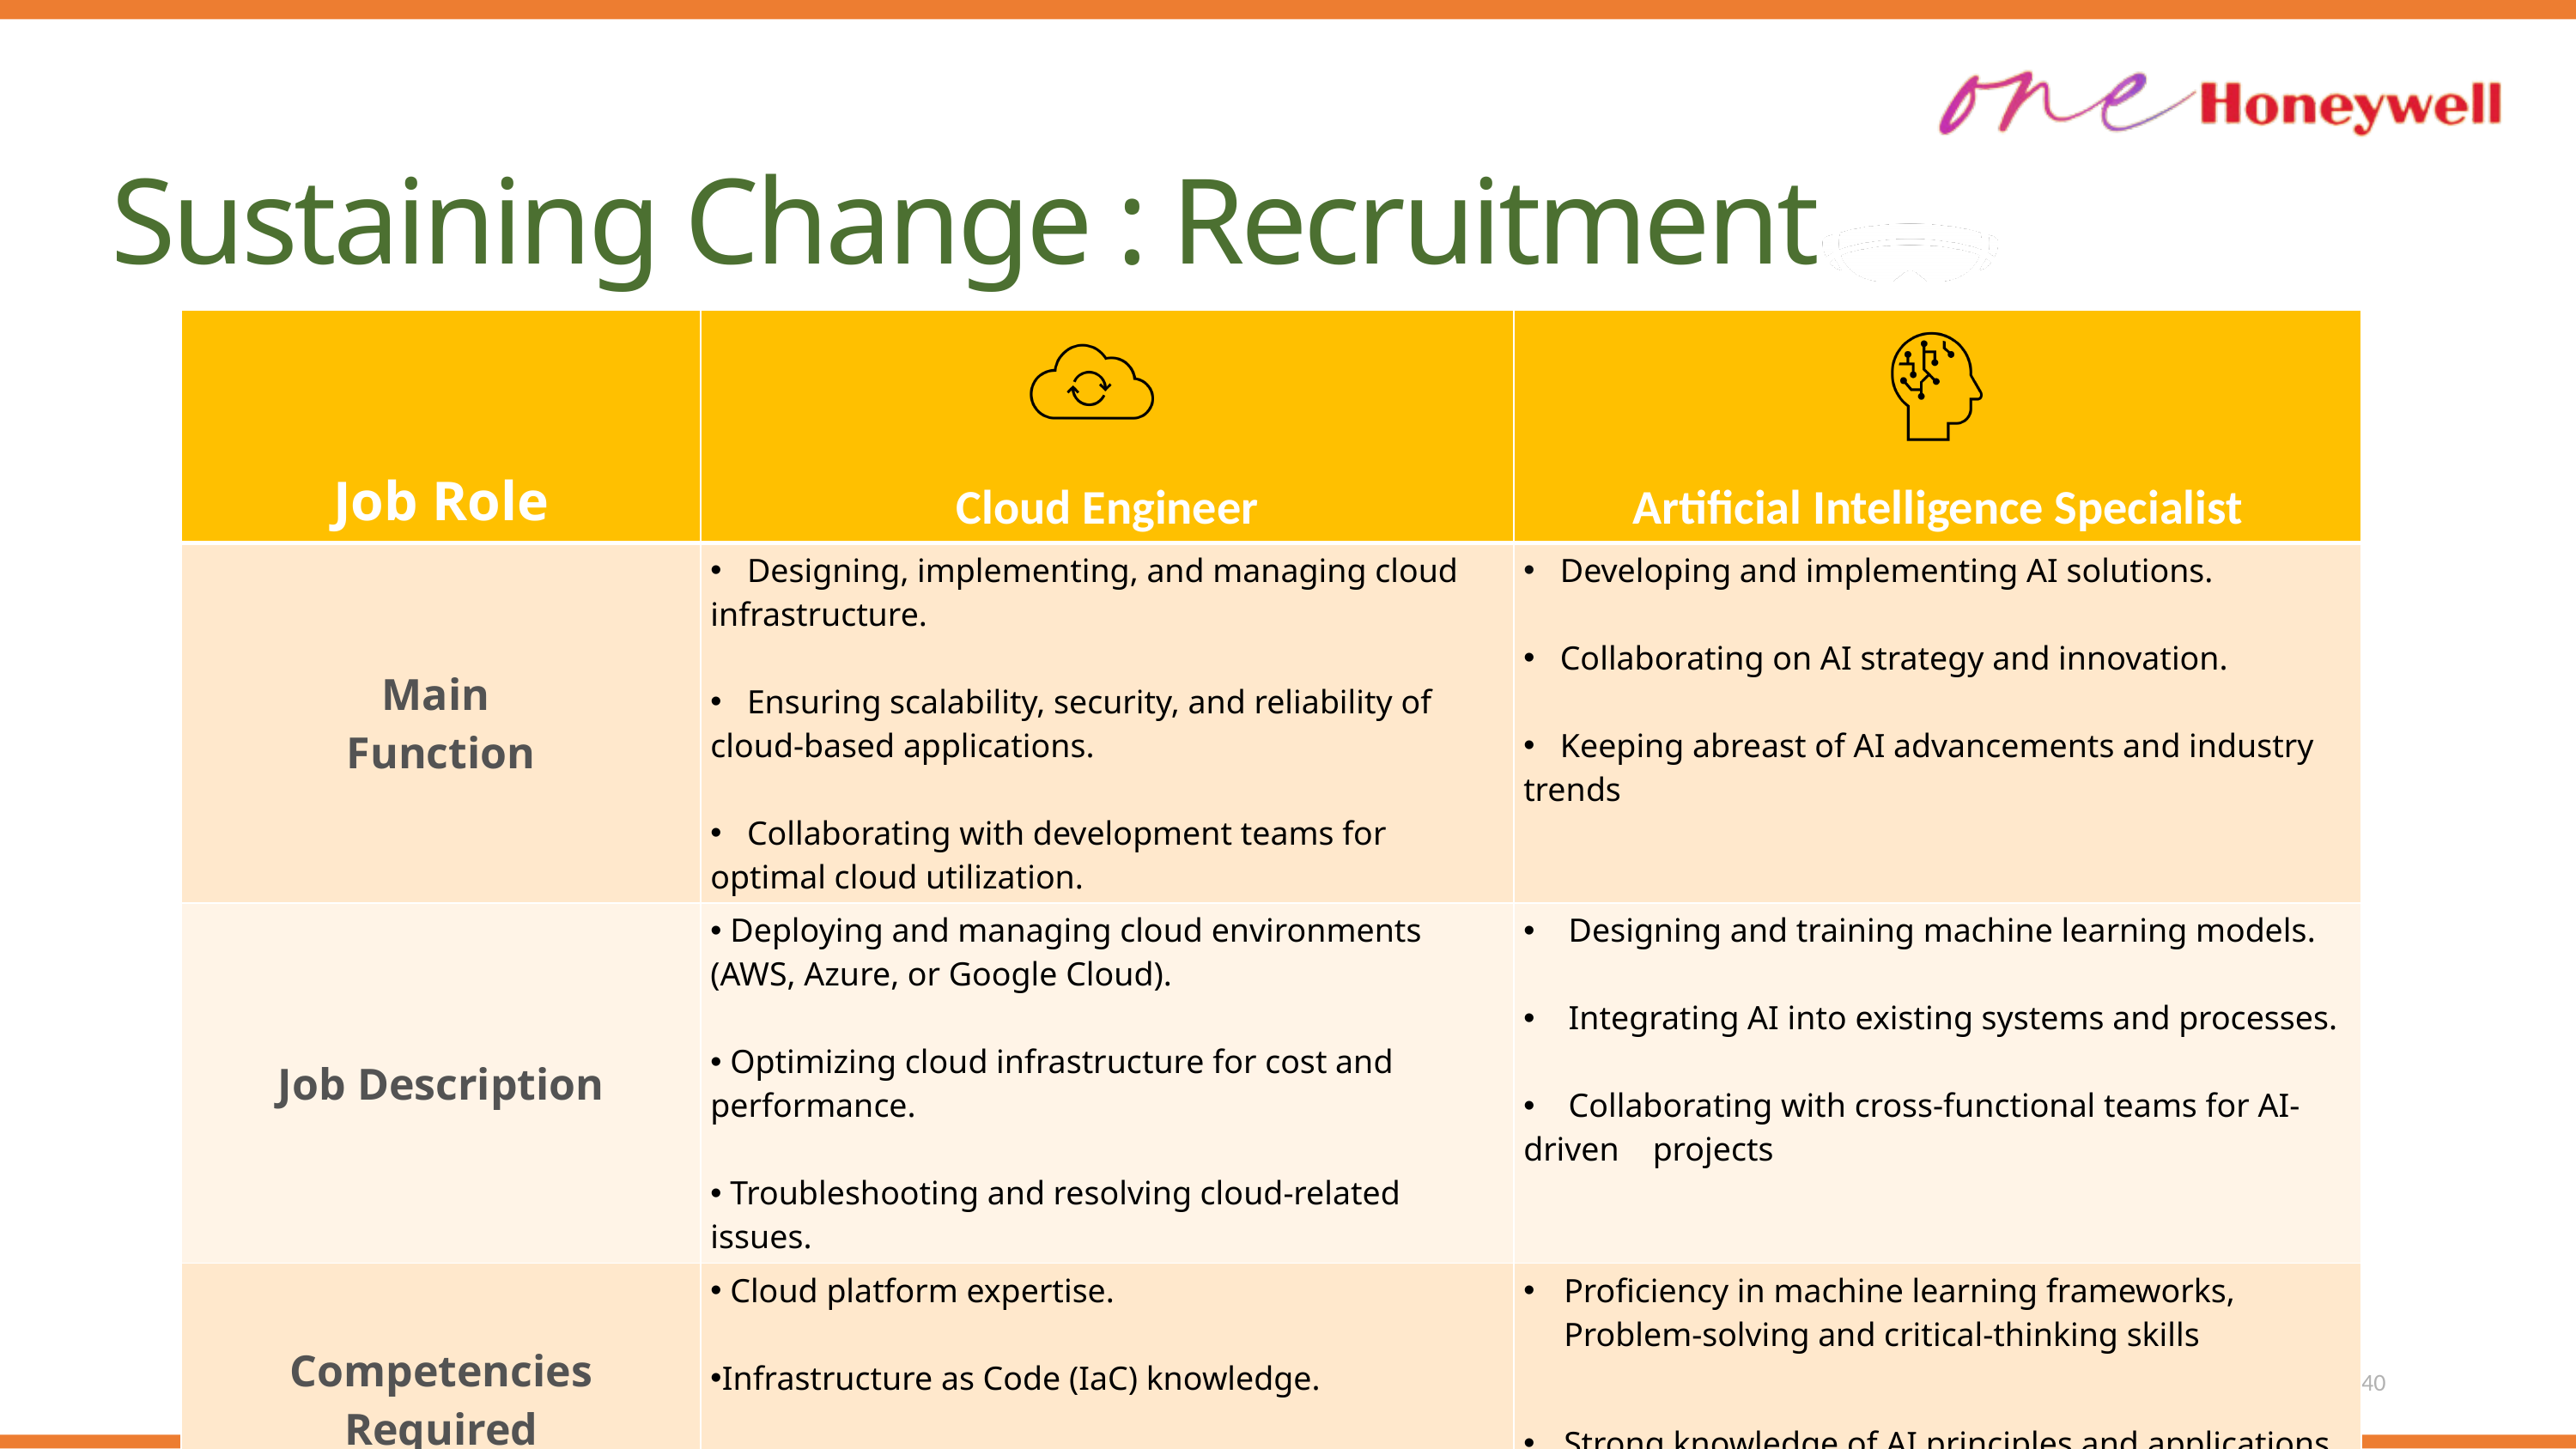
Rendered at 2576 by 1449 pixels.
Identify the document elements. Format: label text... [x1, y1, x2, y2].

text_box [1862, 45, 2548, 171]
table_cell Cloud platform expertise. Infrastructure as Code (IaC) knowledge. Problem-solving and troubleshooting skills. [702, 1264, 1513, 1449]
picture [1027, 317, 1157, 446]
table_cell Competencies Required [182, 1264, 700, 1449]
table_cell Developing and implementing AI solutions. Collaborating on AI strategy and innovation. Keeping abreast of AI advancements and industry trends [1515, 545, 2360, 902]
table_cell Deploying and managing cloud environments (AWS, Azure, or Google Cloud). Optimizing cloud infrastructure for cost and performance. Troubleshooting and resolving cloud-related issues. [702, 904, 1513, 1263]
table_header Job Role [182, 311, 700, 541]
table_header Artificial Intelligence Specialist [1515, 311, 2360, 541]
table_cell Designing, implementing, and managing cloud infrastructure. Ensuring scalability, security, and reliability of cloud-based applications. Collaborating with development teams for optimal cloud utilization. [702, 545, 1513, 902]
table_cell Proficiency in machine learning frameworks, Problem-solving and critical-thinking skills Strong knowledge of AI principles and applications [1515, 1264, 2360, 1449]
table_header Cloud Engineer [702, 311, 1513, 541]
table_cell Main Function [182, 545, 700, 902]
table_cell Designing and training machine learning models. Integrating AI into existing systems and processes. Collaborating with cross-functional teams for AI-driven projects [1515, 904, 2360, 1263]
slide_number 40 [2362, 1343, 2399, 1420]
table_cell Job Description [182, 904, 700, 1263]
picture [1819, 179, 2002, 452]
text_box Sustaining Change : Recruitment [111, 116, 2002, 288]
